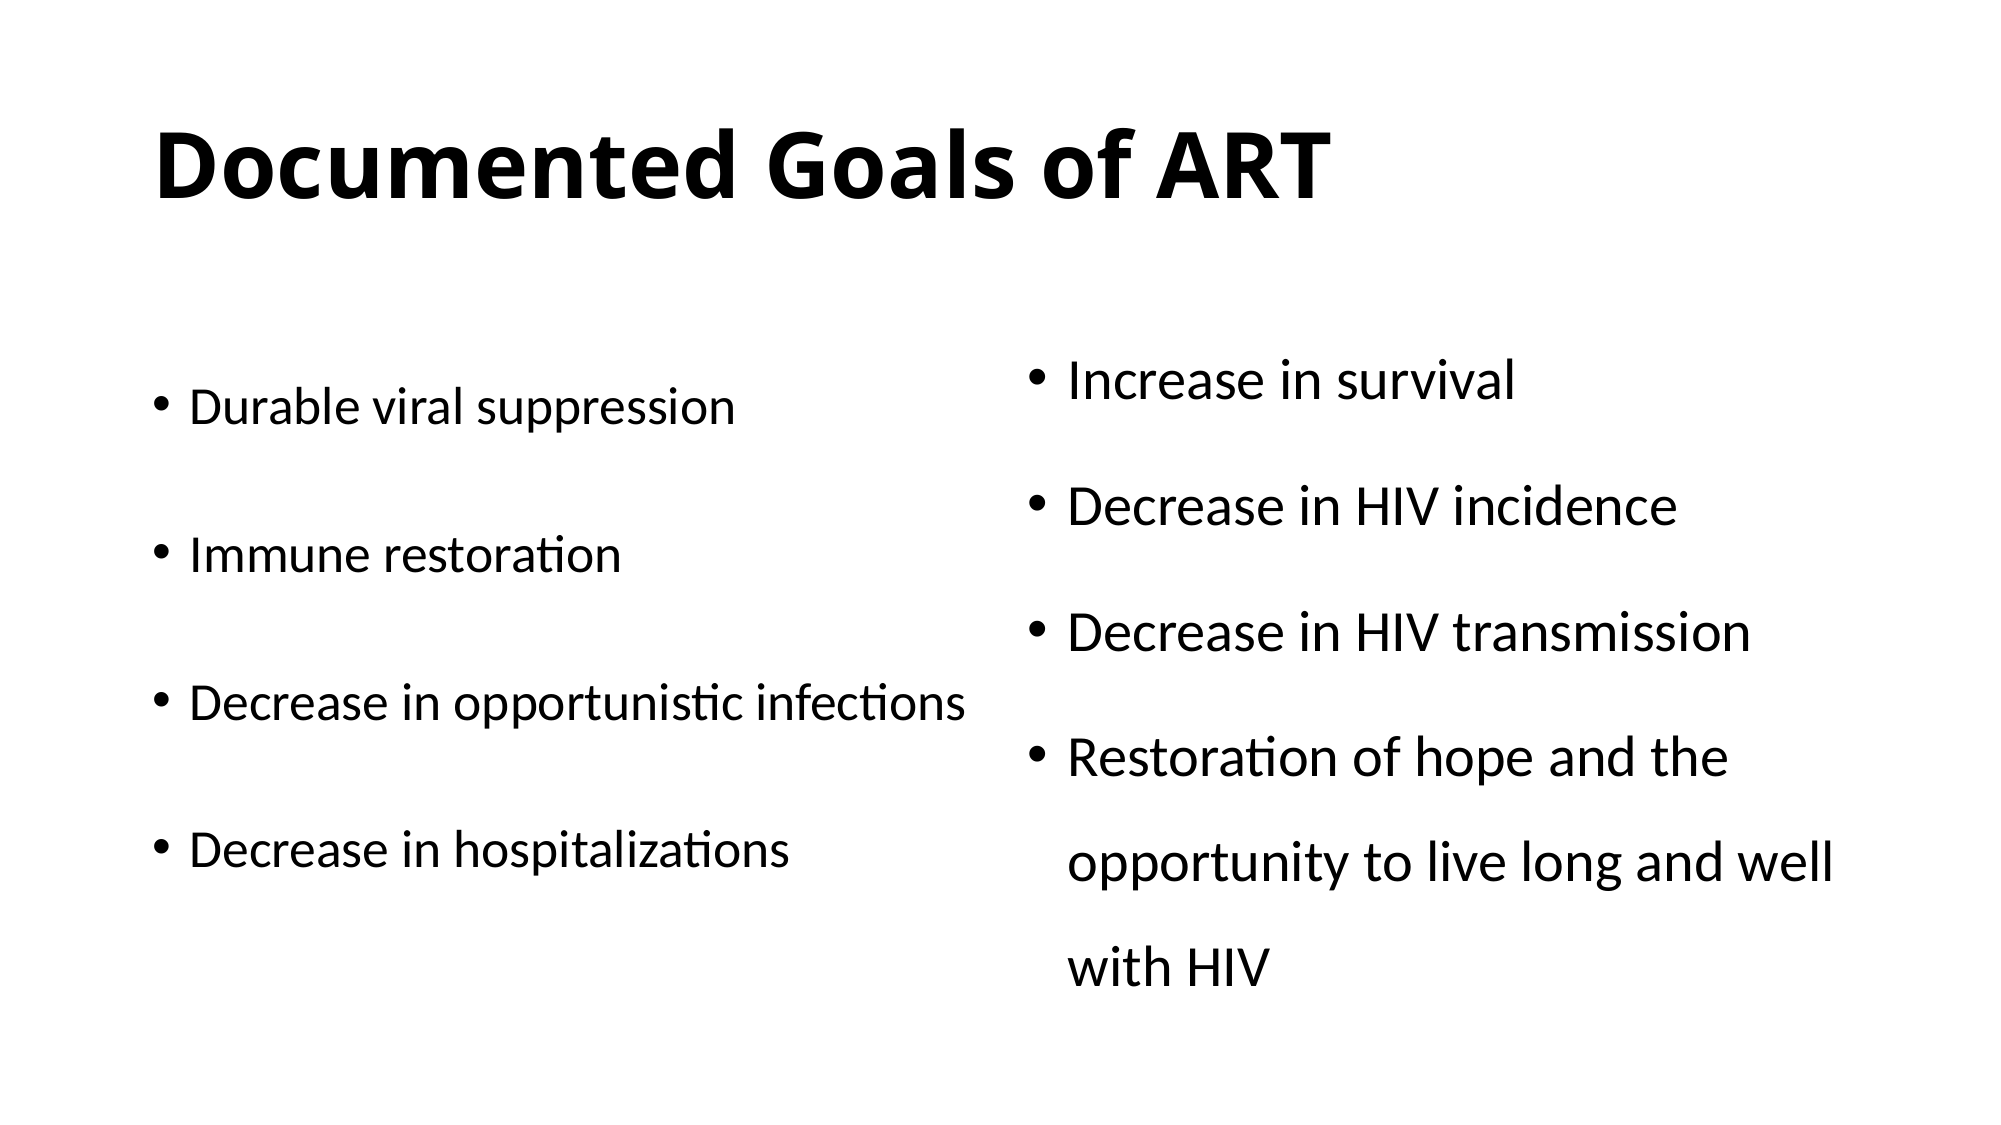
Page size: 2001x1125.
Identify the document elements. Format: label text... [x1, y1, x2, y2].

list Increase in survival Decrease in HIV incidence Decrease in HIV transmission Restoration of hope and the opportunity to live long and well with HIV [1012, 299, 1863, 1014]
title Documented Goals of ART [137, 59, 1863, 278]
list Durable viral suppression Immune restoration Decrease in opportunistic infections Decrease in hospitalizations [137, 299, 988, 1014]
